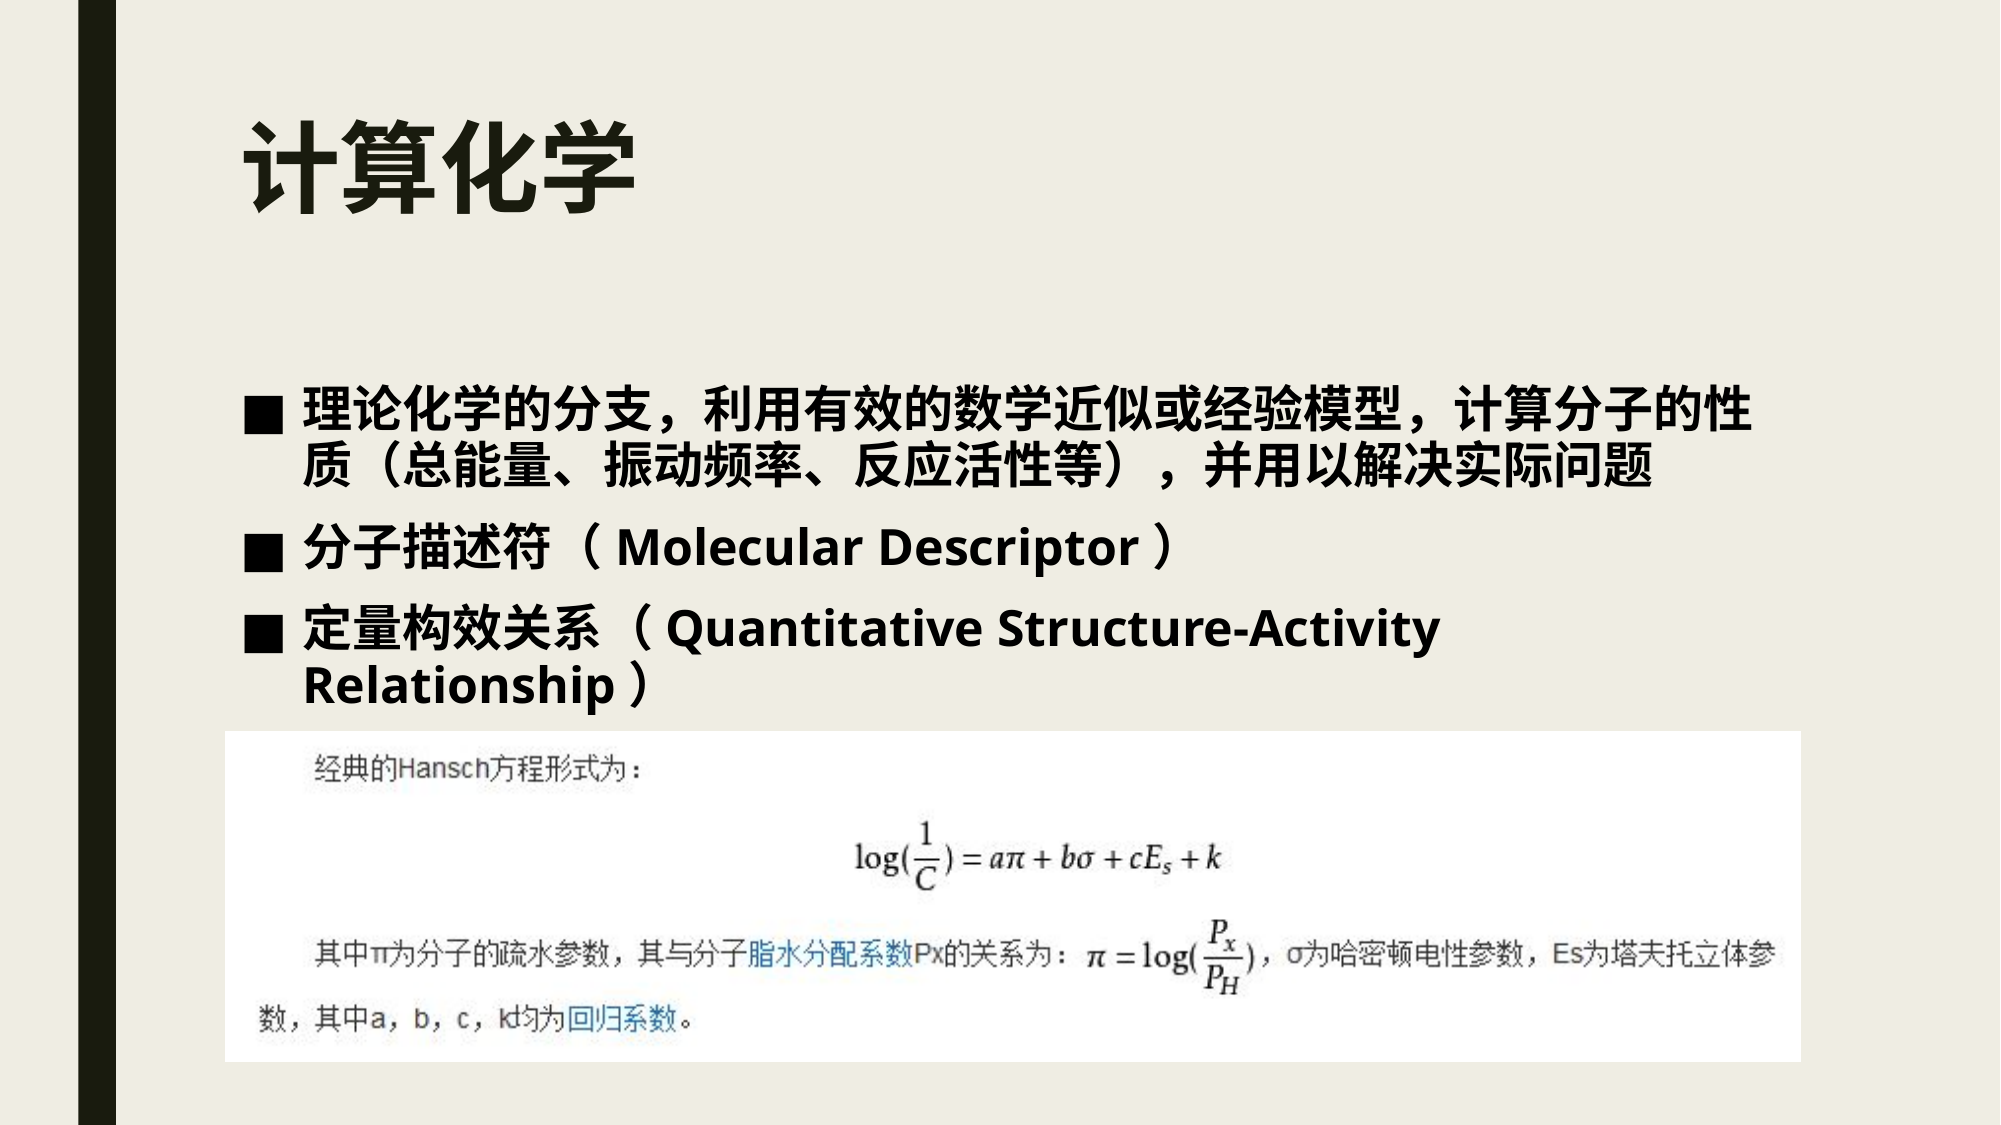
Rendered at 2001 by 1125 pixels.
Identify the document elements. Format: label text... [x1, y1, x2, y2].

list 理论化学的分支，利用有效的数学近似或经验模型，计算分子的性质（总能量、振动频率、反应活性等），并用以解决实际问题 分子描述符（Molecular Descriptor） 定量构效关系（Quantitative Structure-Activity Relationship） [225, 375, 1800, 731]
picture [224, 731, 1801, 1063]
title 计算化学 [225, 112, 1800, 357]
